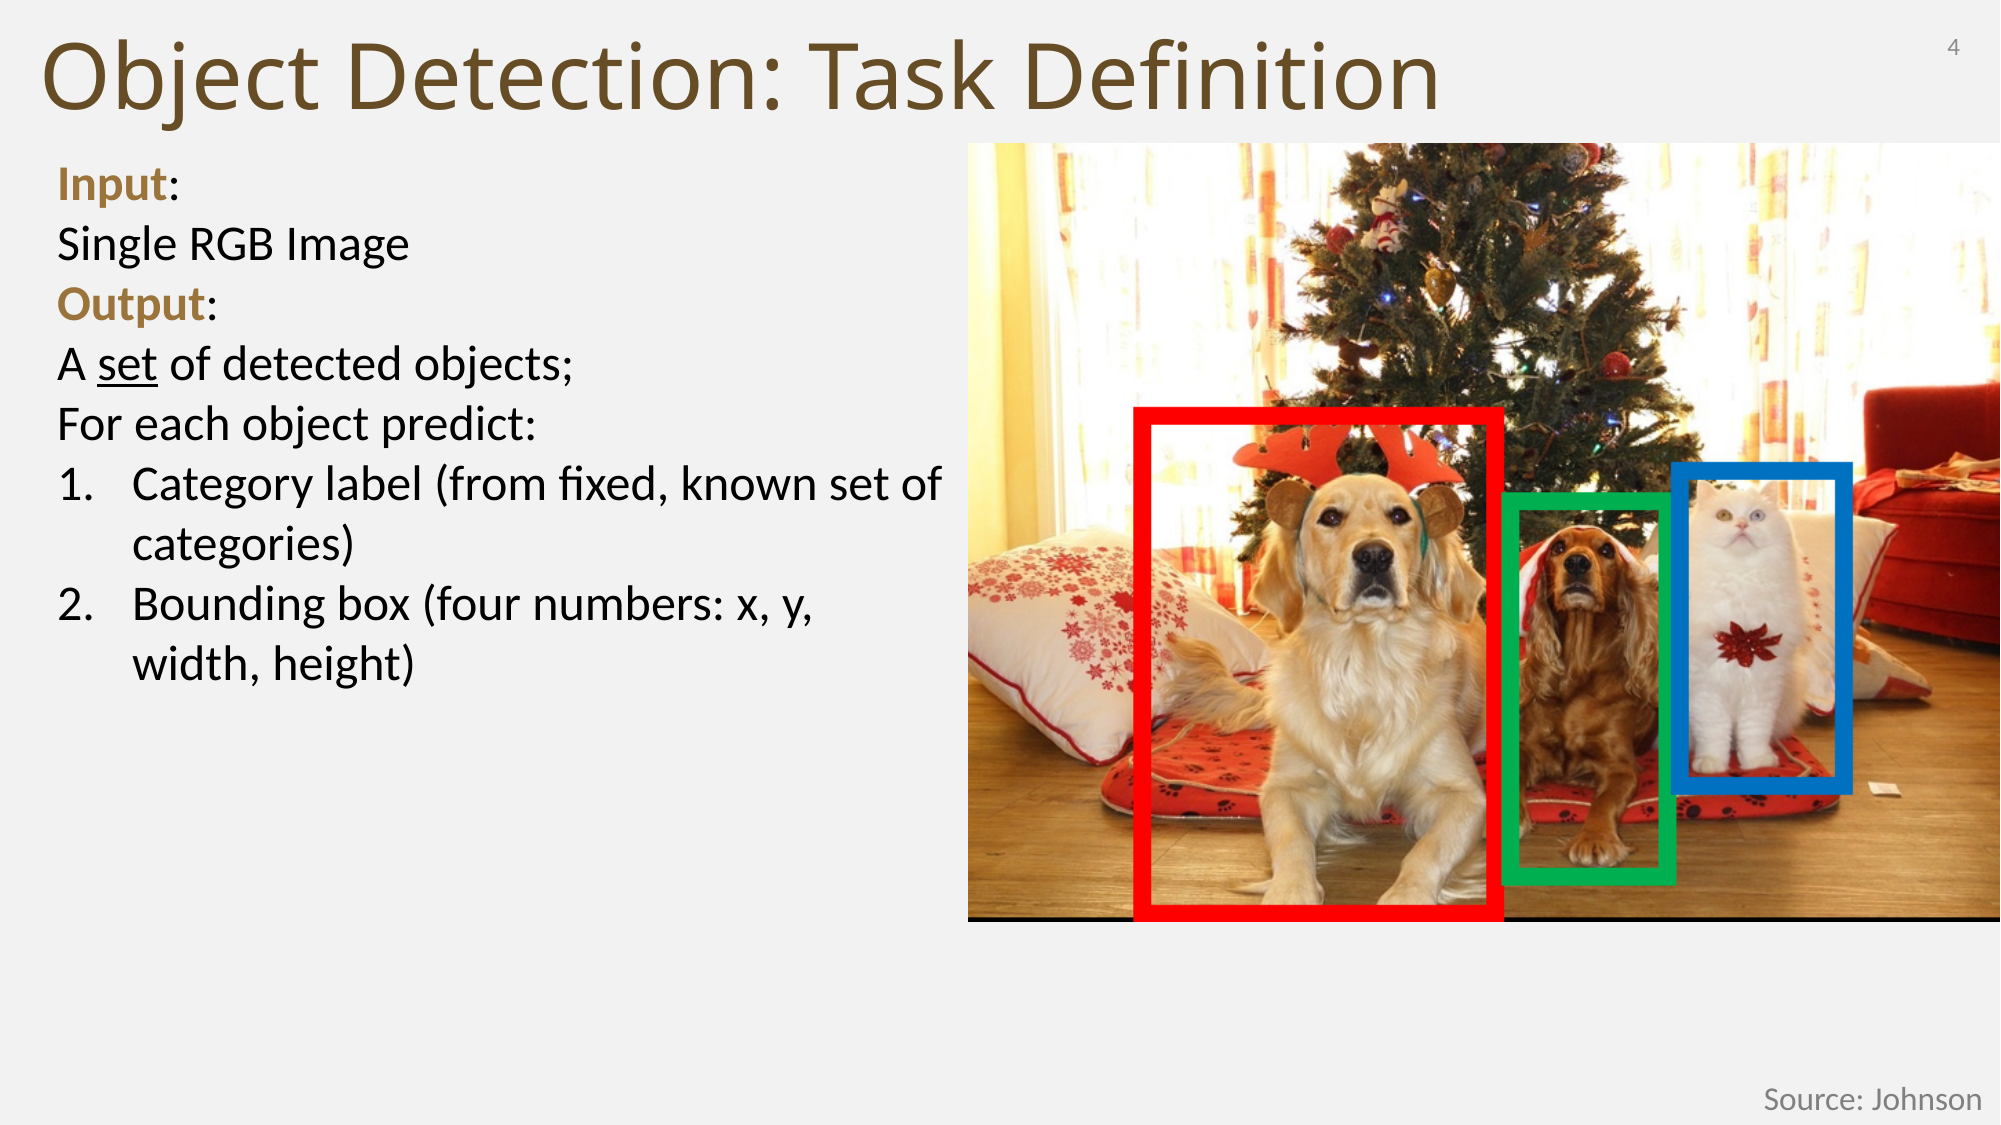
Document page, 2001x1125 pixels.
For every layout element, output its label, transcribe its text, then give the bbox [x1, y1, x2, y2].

text_box Source: Johnson [1749, 1069, 1999, 1125]
title Object Detection: Task Definition [24, 15, 1975, 144]
text_box Input: Single RGB Image Output: A set of detected objects; For each object predict: Category label (from fixed, known set of categories) Bounding box (four numbers: x, y, width, height) [42, 143, 968, 699]
slide_number 4 [1889, 15, 1975, 76]
picture [968, 143, 2000, 922]
